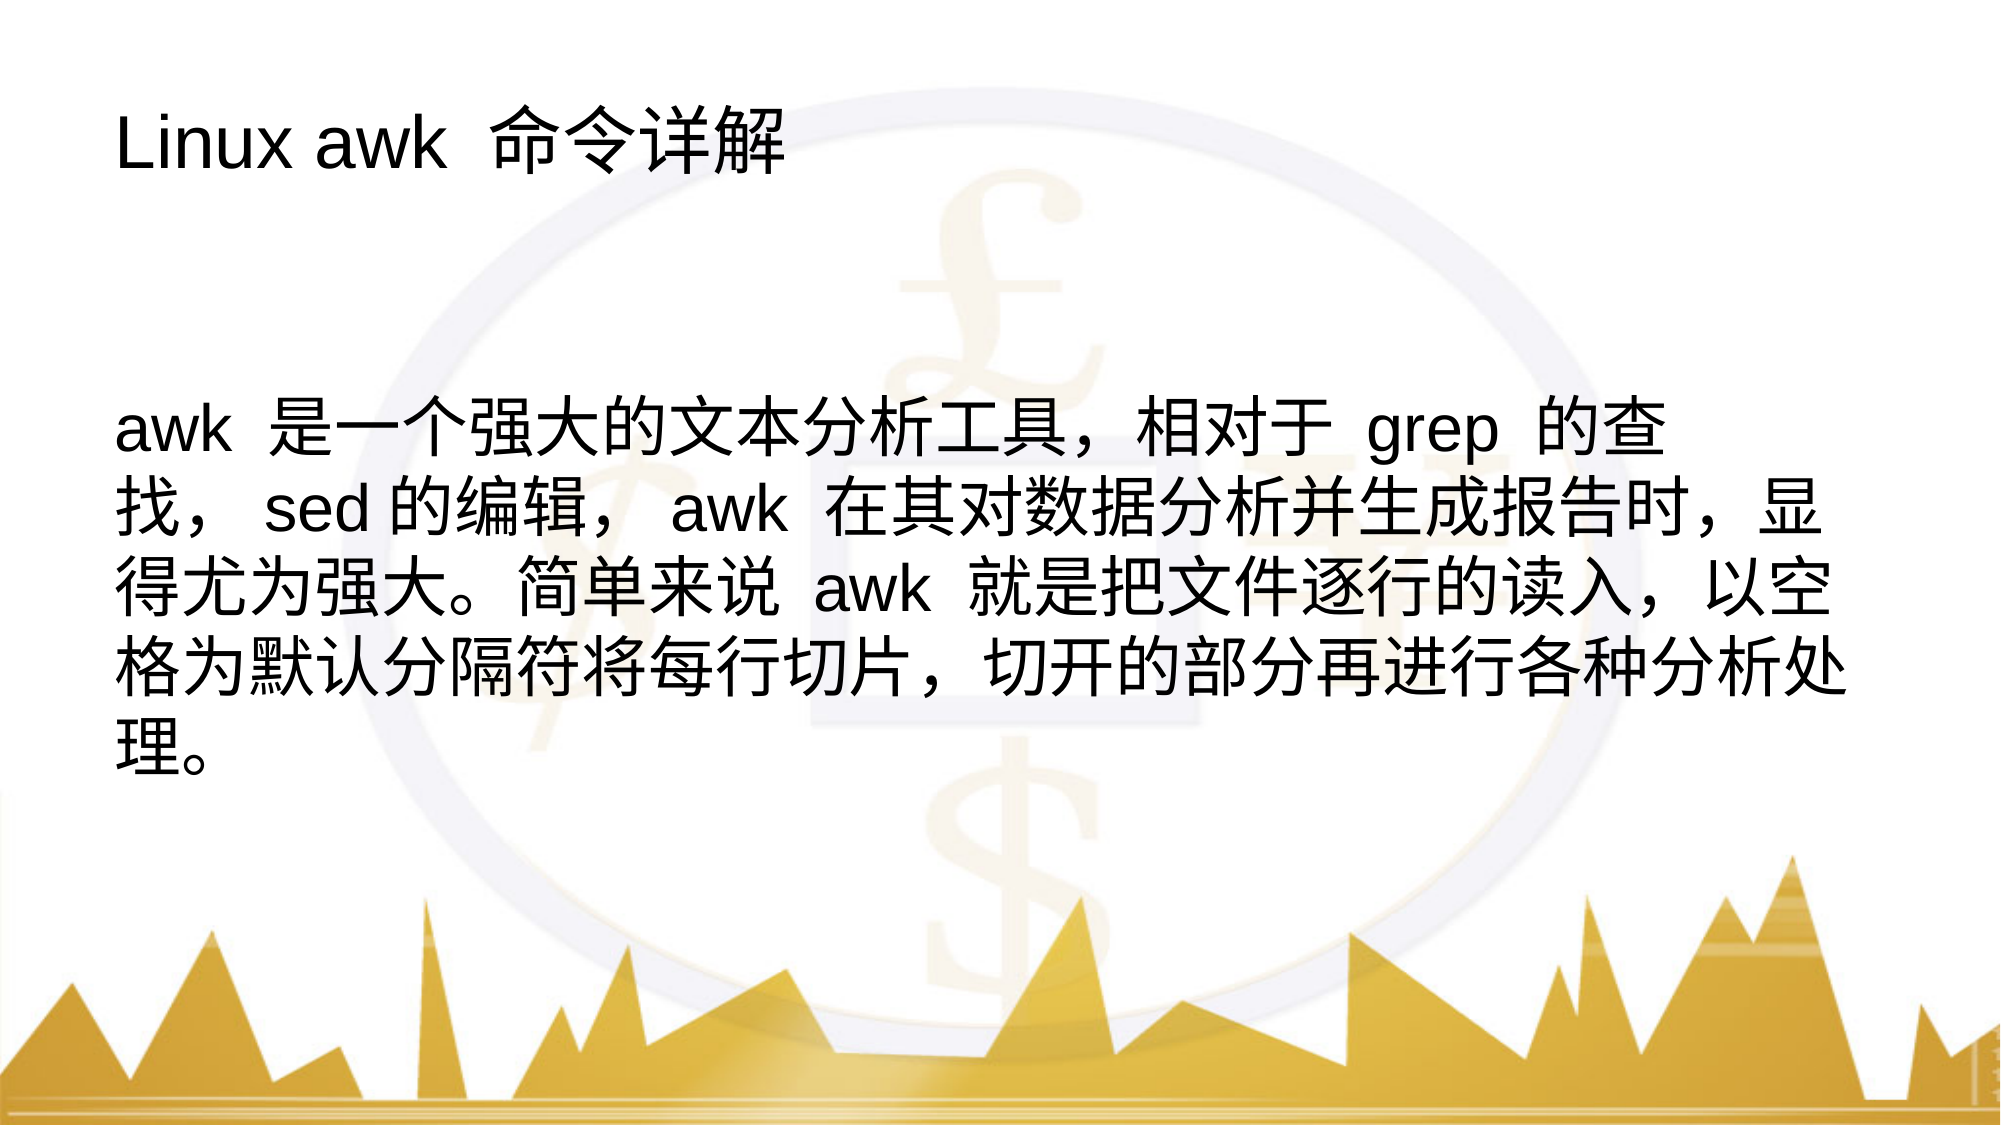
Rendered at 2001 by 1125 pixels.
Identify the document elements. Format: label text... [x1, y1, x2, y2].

picture [0, 0, 2001, 1125]
title Linux awk 命令详解 [99, 44, 1901, 191]
list awk 是一个强大的文本分析工具，相对于 grep 的查找，sed的编辑，awk 在其对数据分析并生成报告时，显得尤为强大。简单来说 awk 就是把文件逐行的读入，以空格为默认分隔符将每行切片，切开的部分再进行各种分析处理。 [99, 191, 1901, 934]
